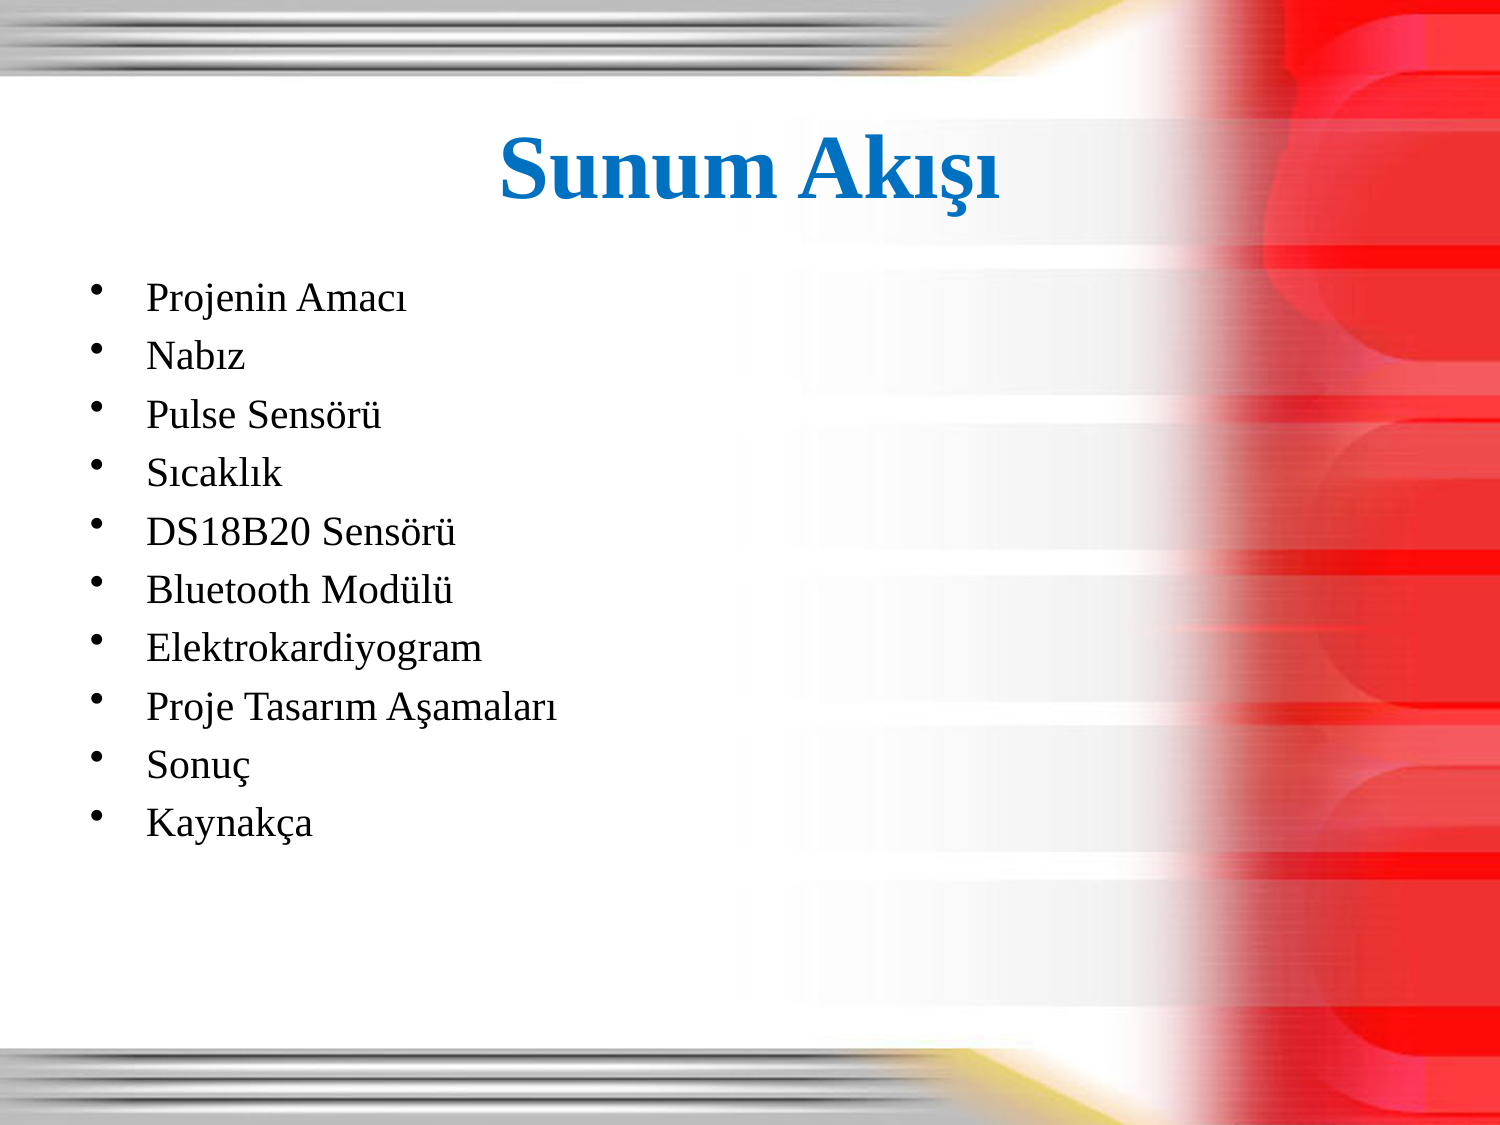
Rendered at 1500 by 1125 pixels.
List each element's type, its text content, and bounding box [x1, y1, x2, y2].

picture [0, 0, 1500, 1125]
title Sunum Akışı [75, 99, 1425, 262]
list Projenin Amacı Nabız Pulse Sensörü Sıcaklık DS18B20 Sensörü Bluetooth Modülü Elektrokardiyogram Proje Tasarım Aşamaları Sonuç Kaynakça [75, 262, 1425, 1005]
